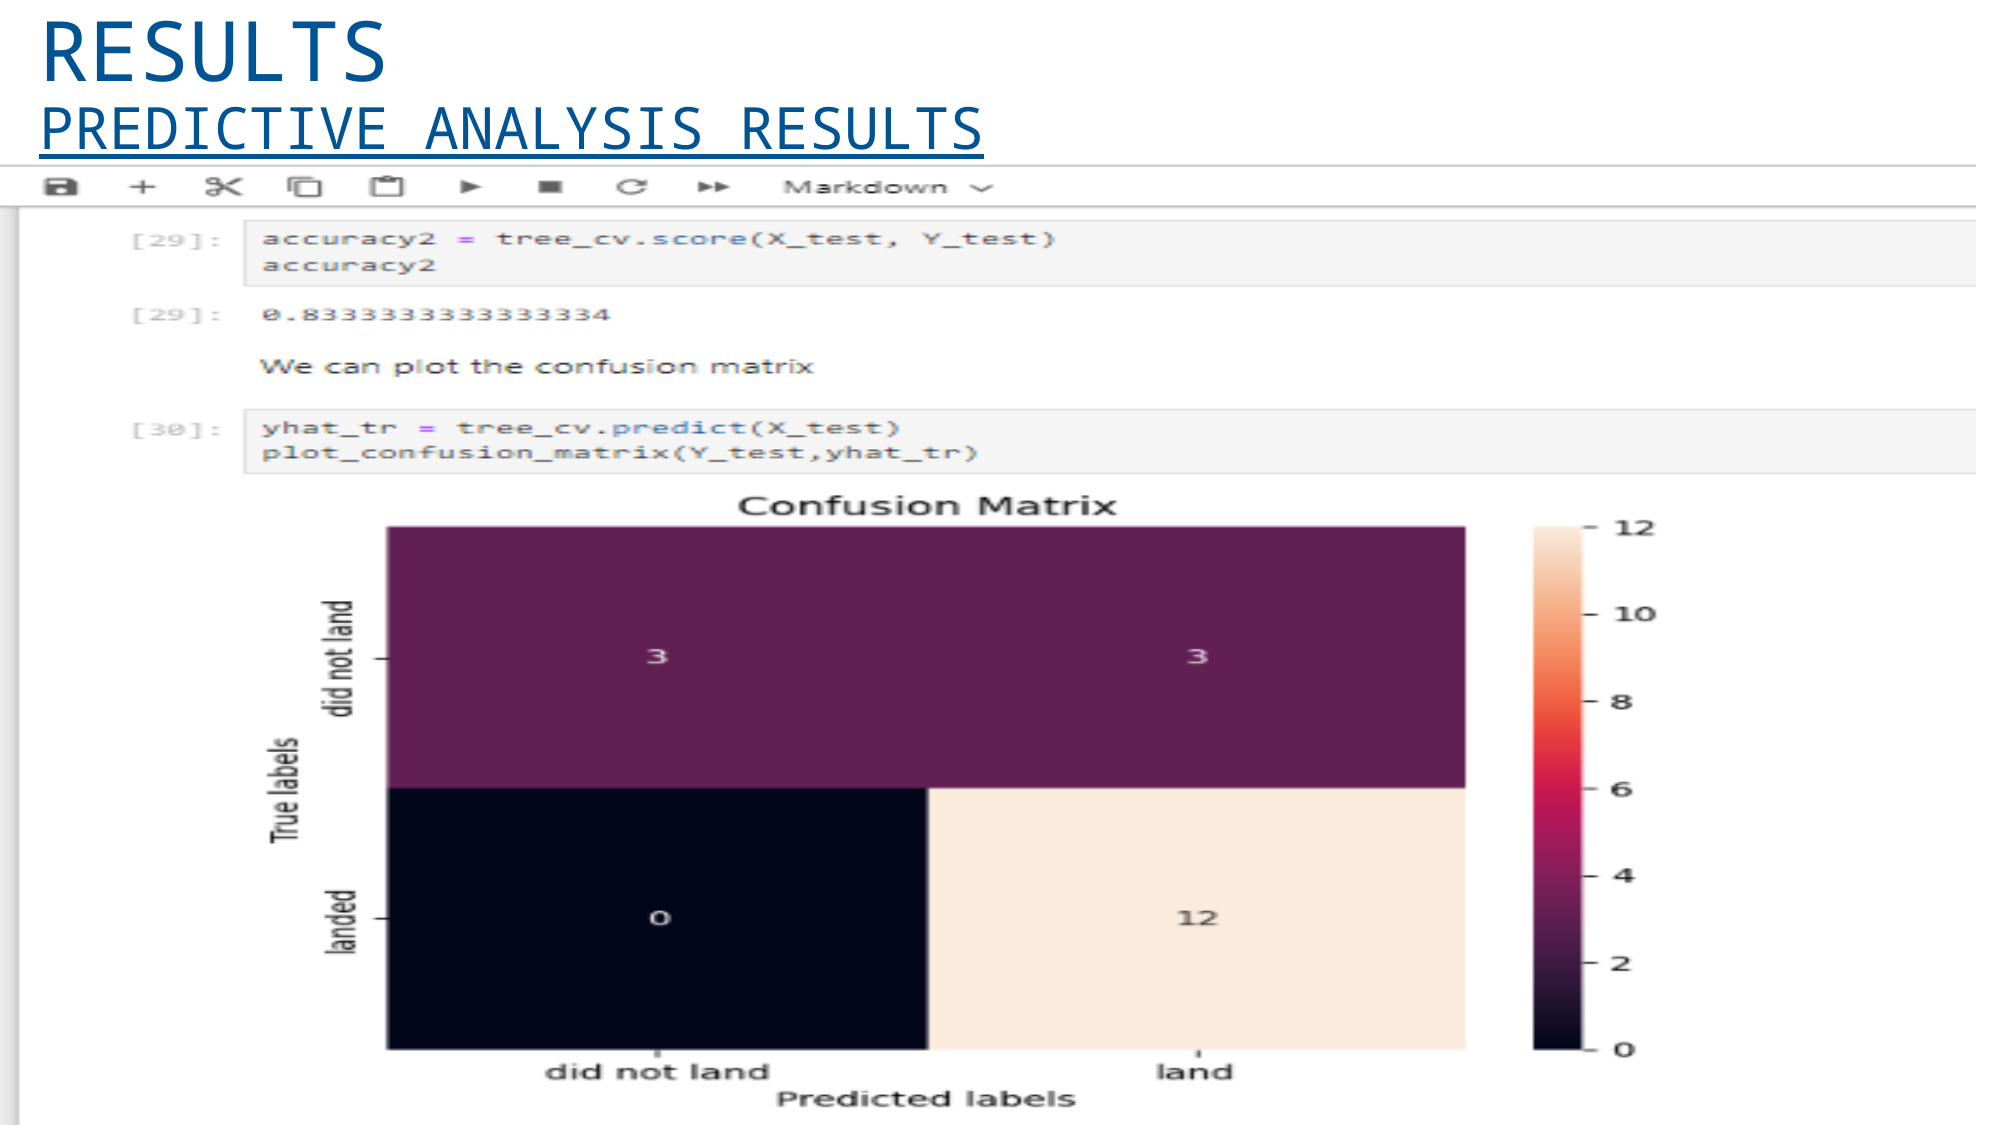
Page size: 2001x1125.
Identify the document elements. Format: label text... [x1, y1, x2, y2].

picture [0, 160, 1976, 1125]
title RESULTS PREDICTIVE ANALYSIS RESULTS [24, 0, 1750, 160]
